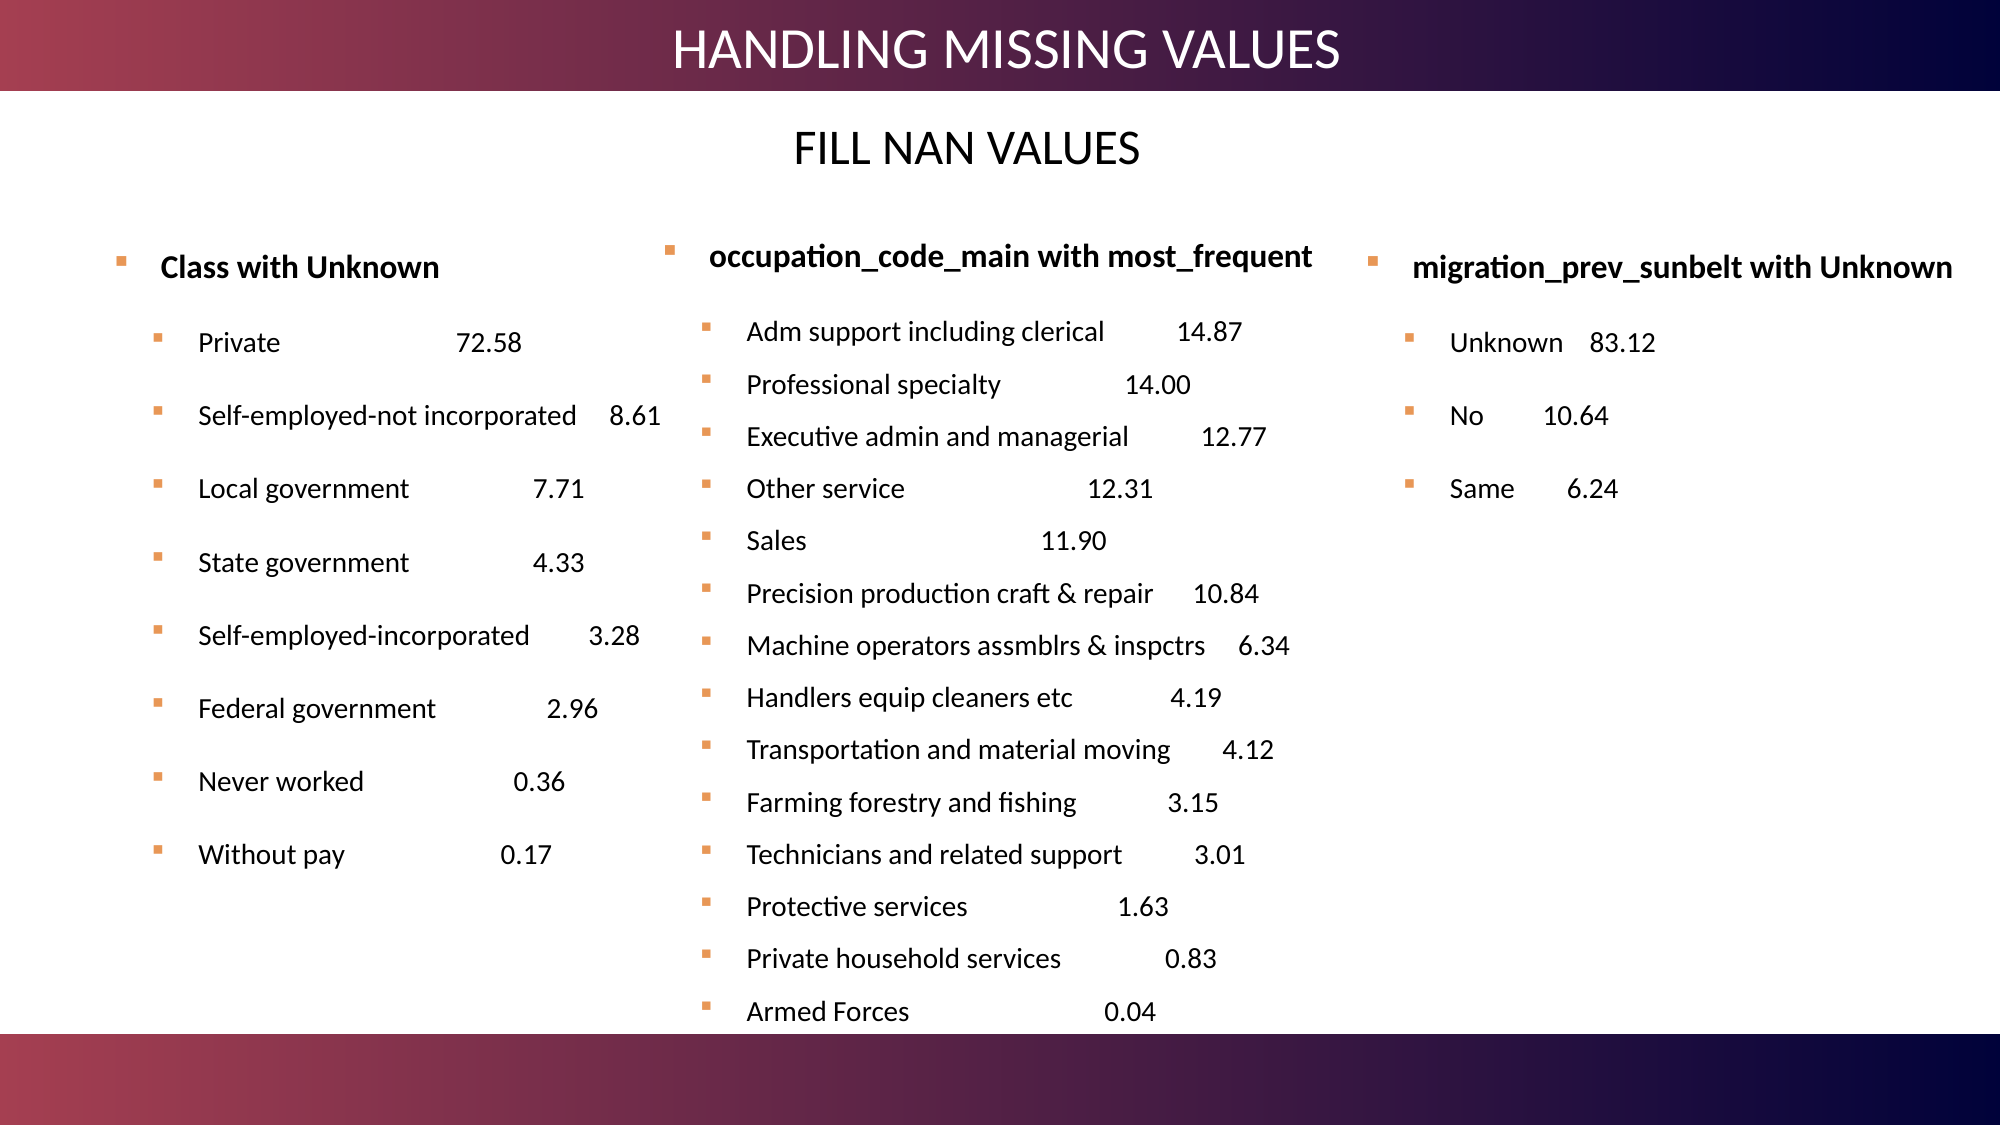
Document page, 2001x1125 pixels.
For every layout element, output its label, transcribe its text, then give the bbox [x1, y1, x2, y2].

text_box Class with Unknown Private 72.58 Self-employed-not incorporated 8.61 Local government 7.71 State government 4.33 Self-employed-incorporated 3.28 Federal government 2.96 Never worked 0.36 Without pay 0.17 [23, 242, 679, 990]
text_box FILL NAN VALUES [778, 113, 1204, 176]
text_box occupation_code_main with most_frequent Adm support including clerical 14.87 Professional specialty 14.00 Executive admin and managerial 12.77 Other service 12.31 Sales 11.90 Precision production craft & repair 10.84 Machine operators assmblrs & inspctrs 6.34 Handlers equip cleaners etc 4.19 Transportation and material moving 4.12 Farming forestry and fishing 3.15 Technicians and related support 3.01 Protective services 1.63 Private household services 0.83 Armed Forces 0.04 [572, 231, 1428, 979]
text_box migration_prev_sunbelt with Unknown Unknown 83.12 No 10.64 Same 6.24 [1275, 242, 2000, 585]
text_box [0, 1033, 2000, 1125]
text_box HANDLING MISSING VALUES [0, 0, 2000, 92]
